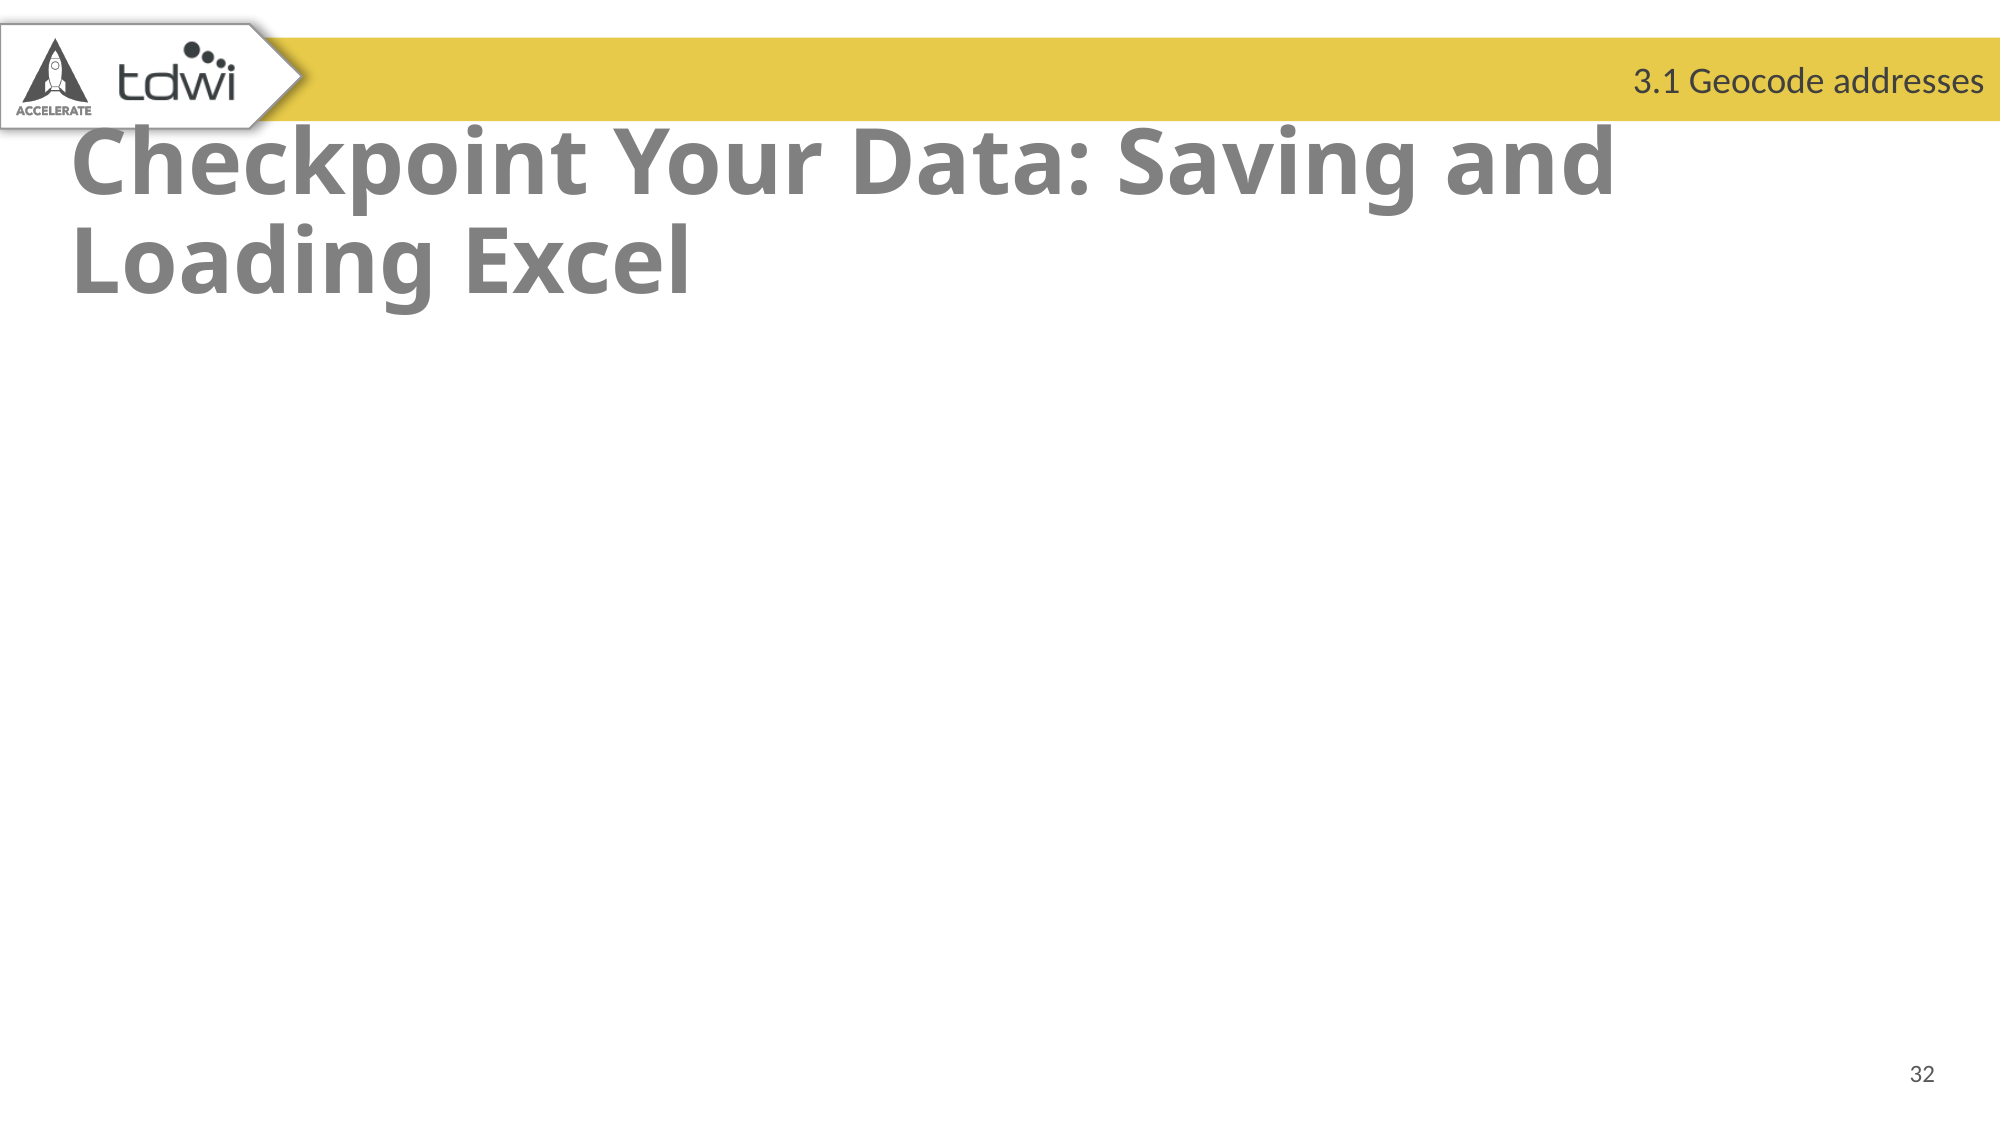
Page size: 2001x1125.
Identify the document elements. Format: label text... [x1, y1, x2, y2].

text_box 3.1 Geocode addresses [1279, 48, 2000, 109]
title Checkpoint Your Data: Saving and Loading Excel [54, 150, 1950, 278]
slide_number 32 [1500, 1042, 1950, 1103]
picture [115, 35, 239, 108]
